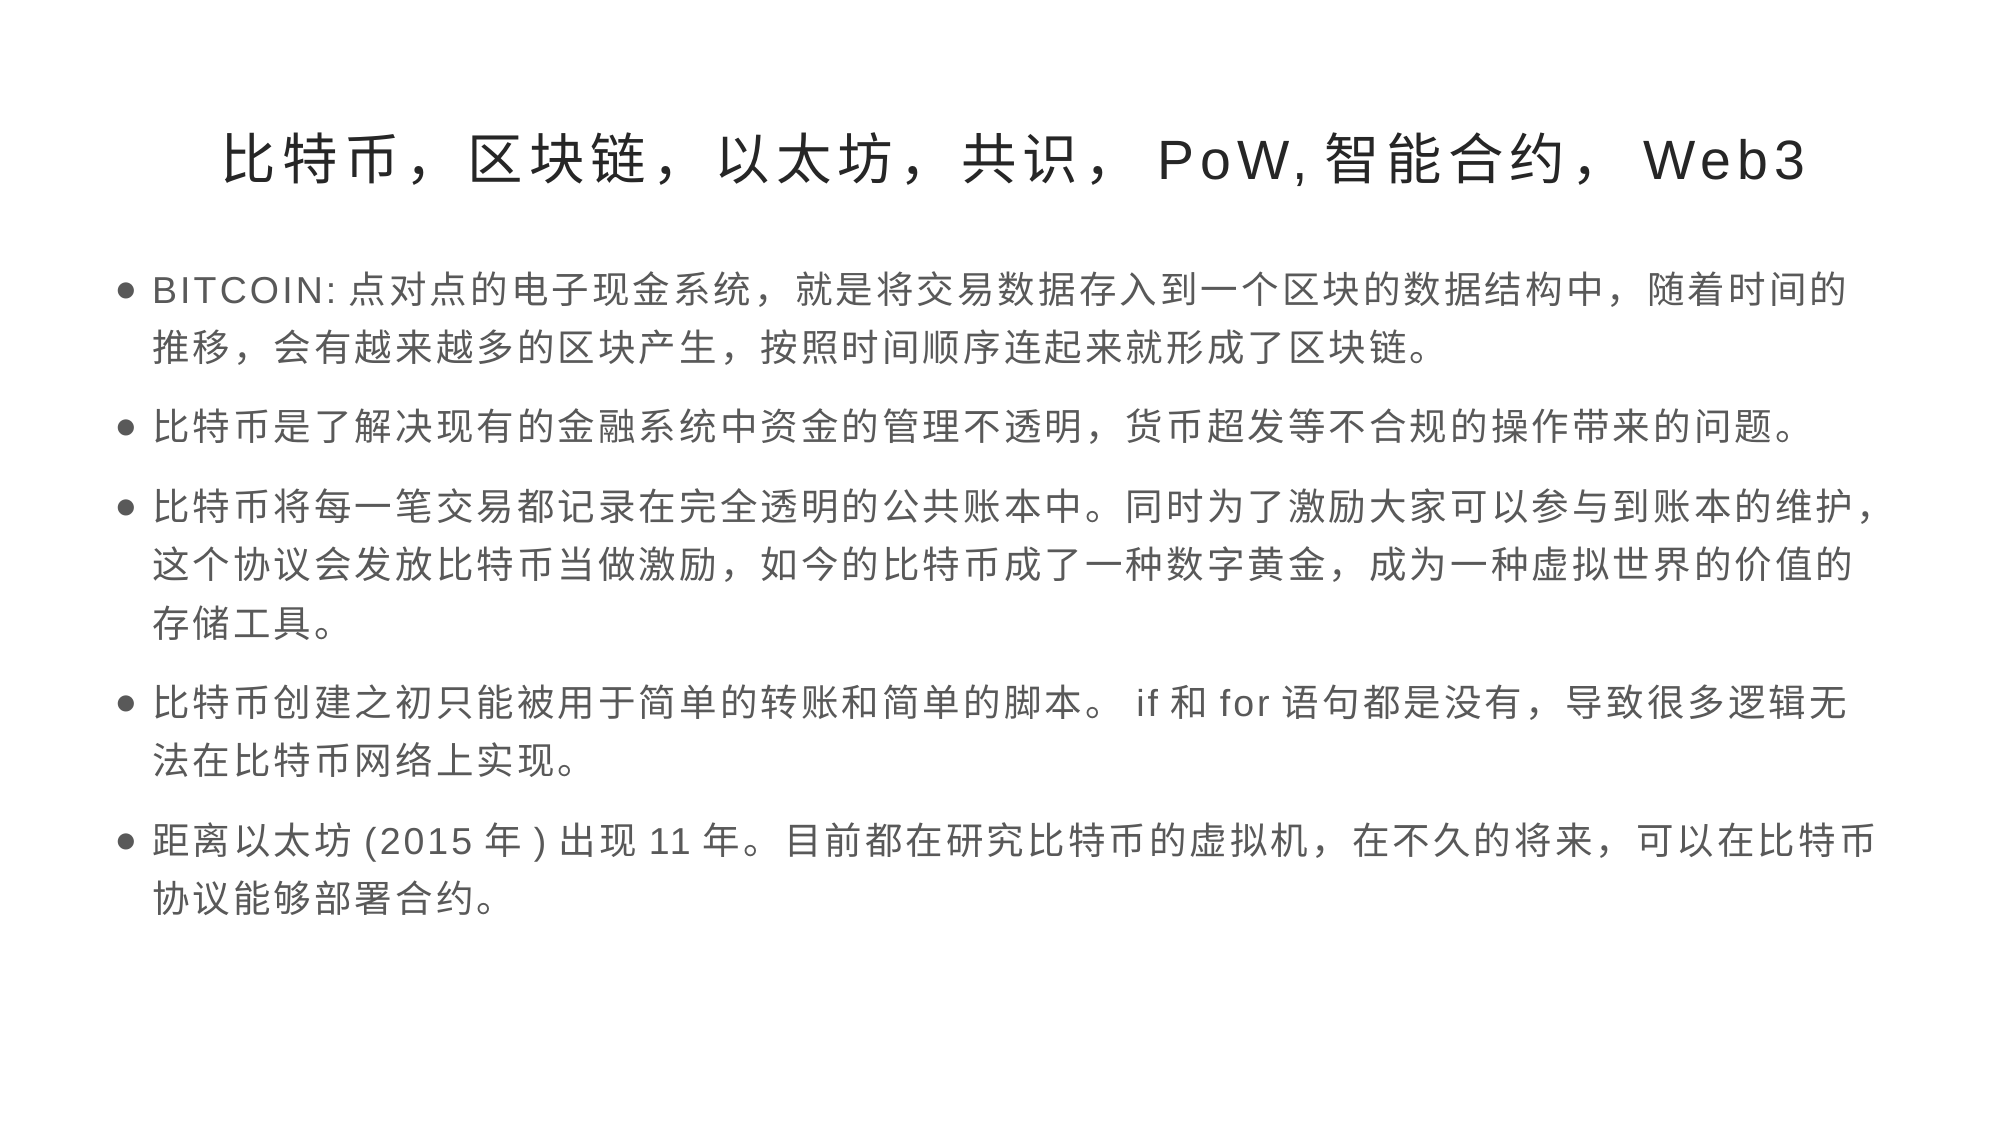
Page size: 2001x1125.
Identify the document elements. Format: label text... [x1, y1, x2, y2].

title 比特币，区块链，以太坊，共识，PoW,智能合约，Web3 [206, 99, 1971, 216]
list BITCOIN:点对点的电子现金系统，就是将交易数据存入到一个区块的数据结构中，随着时间的推移，会有越来越多的区块产生，按照时间顺序连起来就形成了区块链。 比特币是了解决现有的金融系统中资金的管理不透明，货币超发等不合规的操作带来的问题。 比特币将每一笔交易都记录在完全透明的公共账本中。同时为了激励大家可以参与到账本的维护，这个协议会发放比特币当做激励，如今的比特币成了一种数字黄金，成为一种虚拟世界的价值的存储工具。 比特币创建之初只能被用于简单的转账和简单的脚本。if和for语句都是没有，导致很多逻辑无法在比特币网络上实现。 距离以太坊(2015年)出现11年。目前都在研究比特币的虚拟机，在不久的将来，可以在比特币协议能够部署合约。 [99, 244, 1900, 1026]
